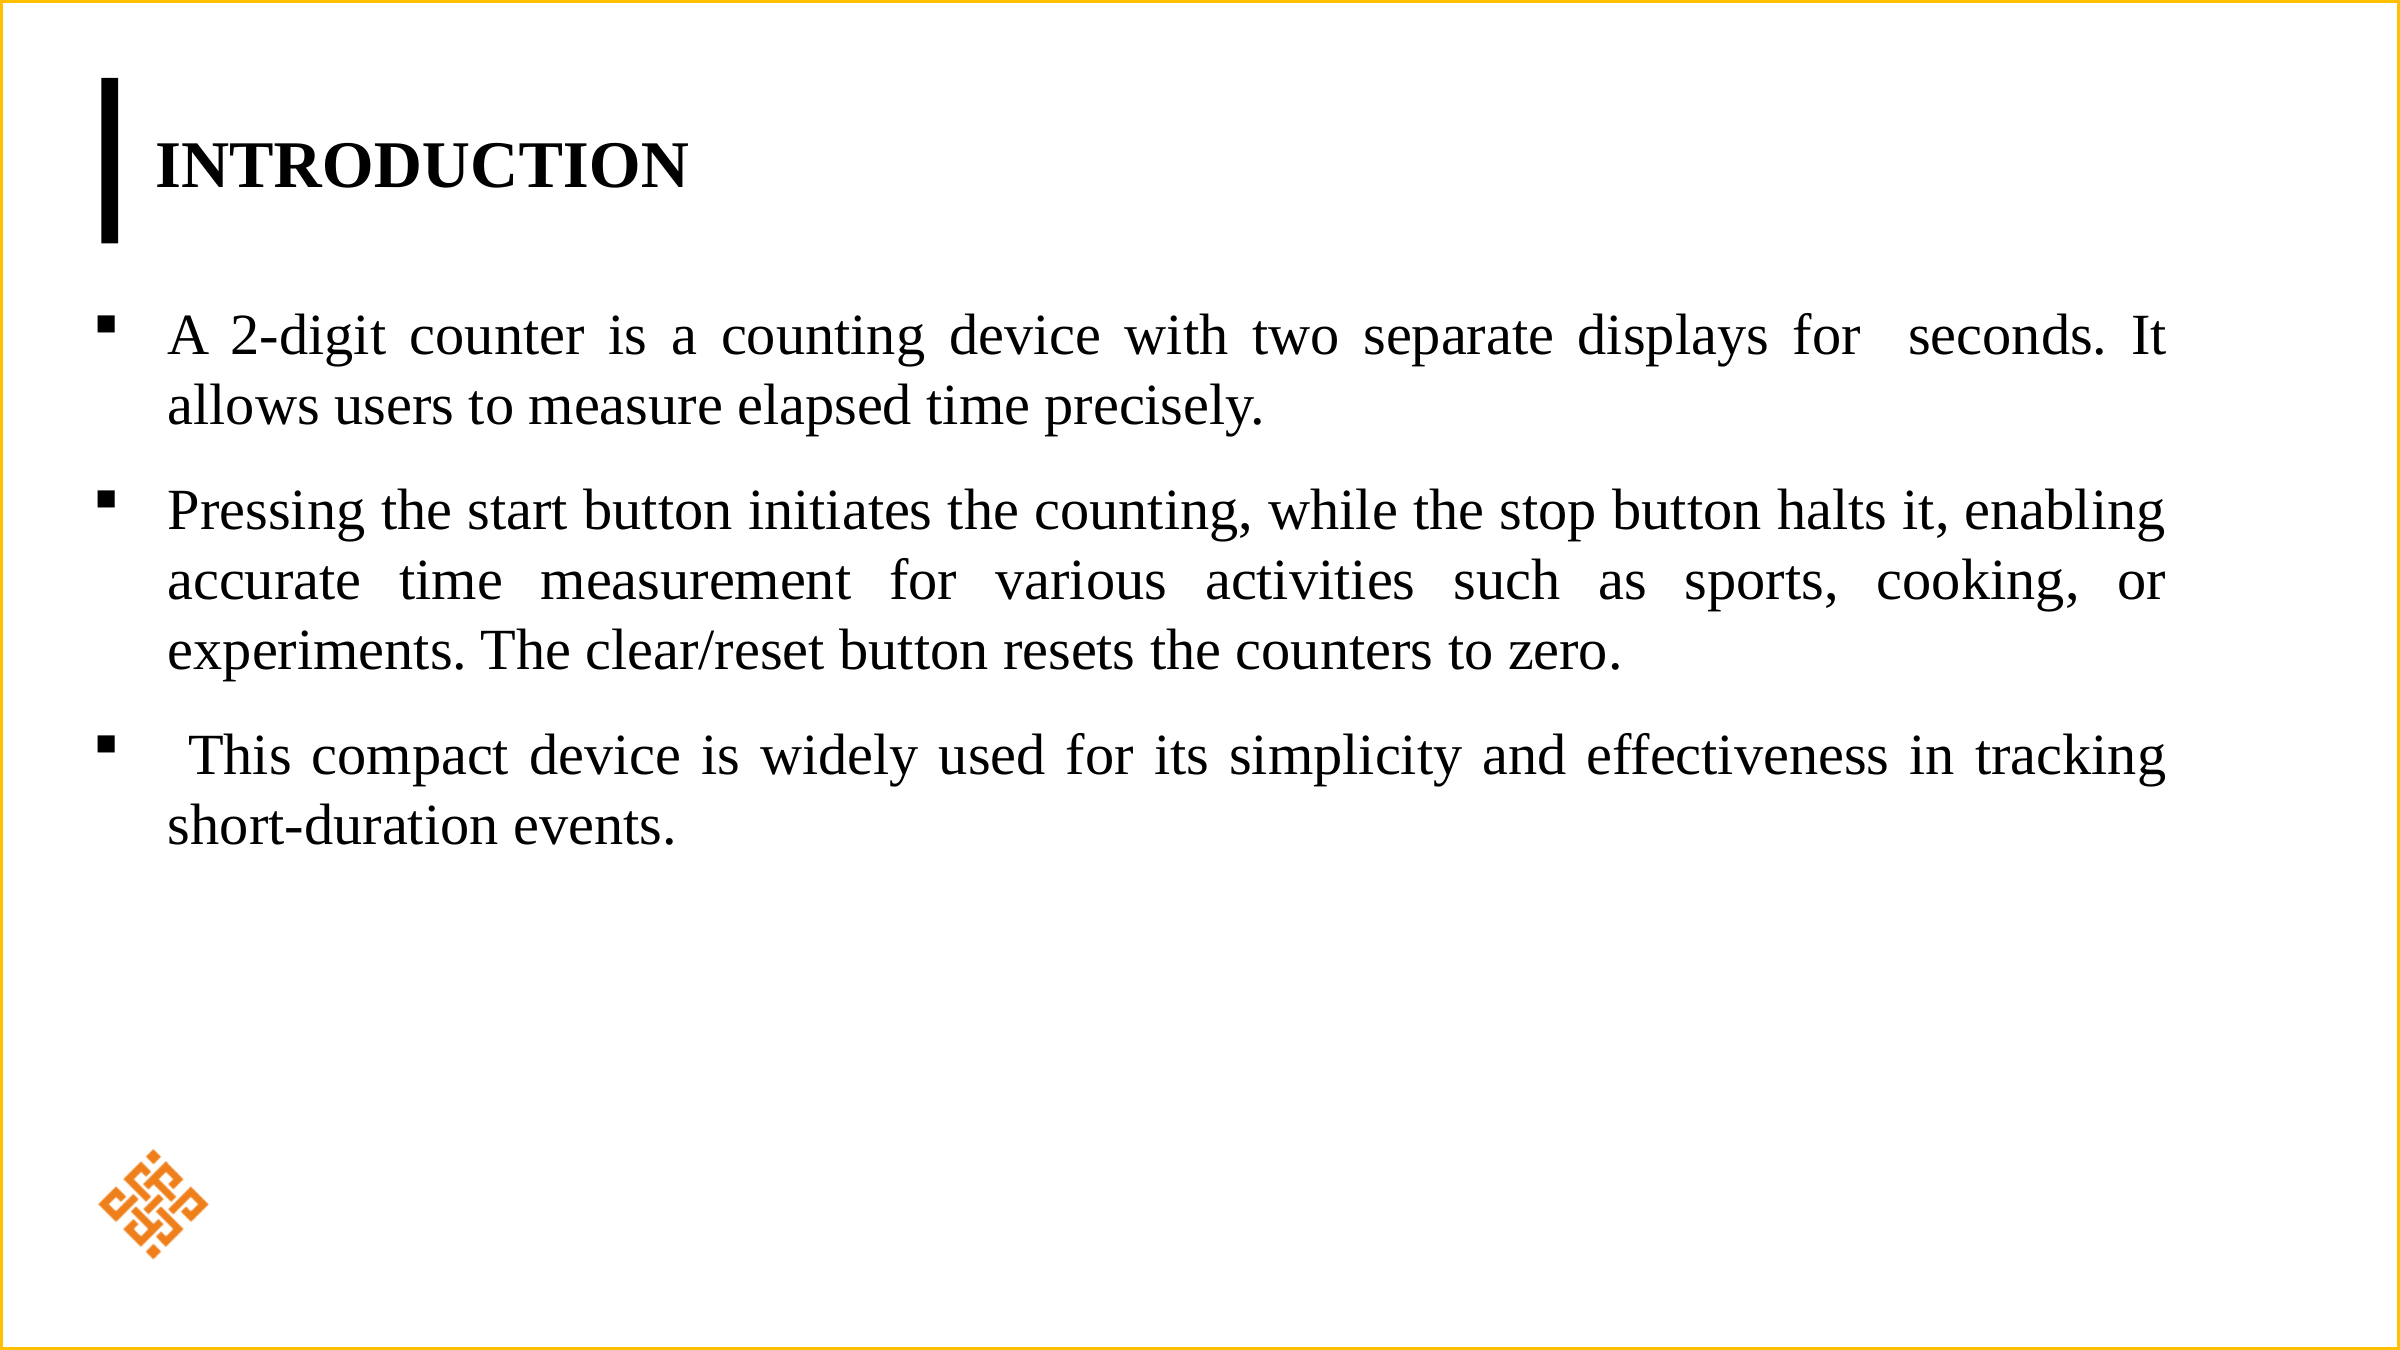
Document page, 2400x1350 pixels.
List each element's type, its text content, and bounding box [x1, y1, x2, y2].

list A 2-digit counter is a counting device with two separate displays for seconds. It allows users to measure elapsed time precisely. Pressing the start button initiates the counting, while the stop button halts it, enabling accurate time measurement for various activities such as sports, cooking, or experiments. The clear/reset button resets the counters to zero. This compact device is widely used for its simplicity and effectiveness in tracking short-duration events. [75, 287, 2186, 1076]
picture [75, 1076, 235, 1350]
title Introduction [136, 77, 1360, 243]
